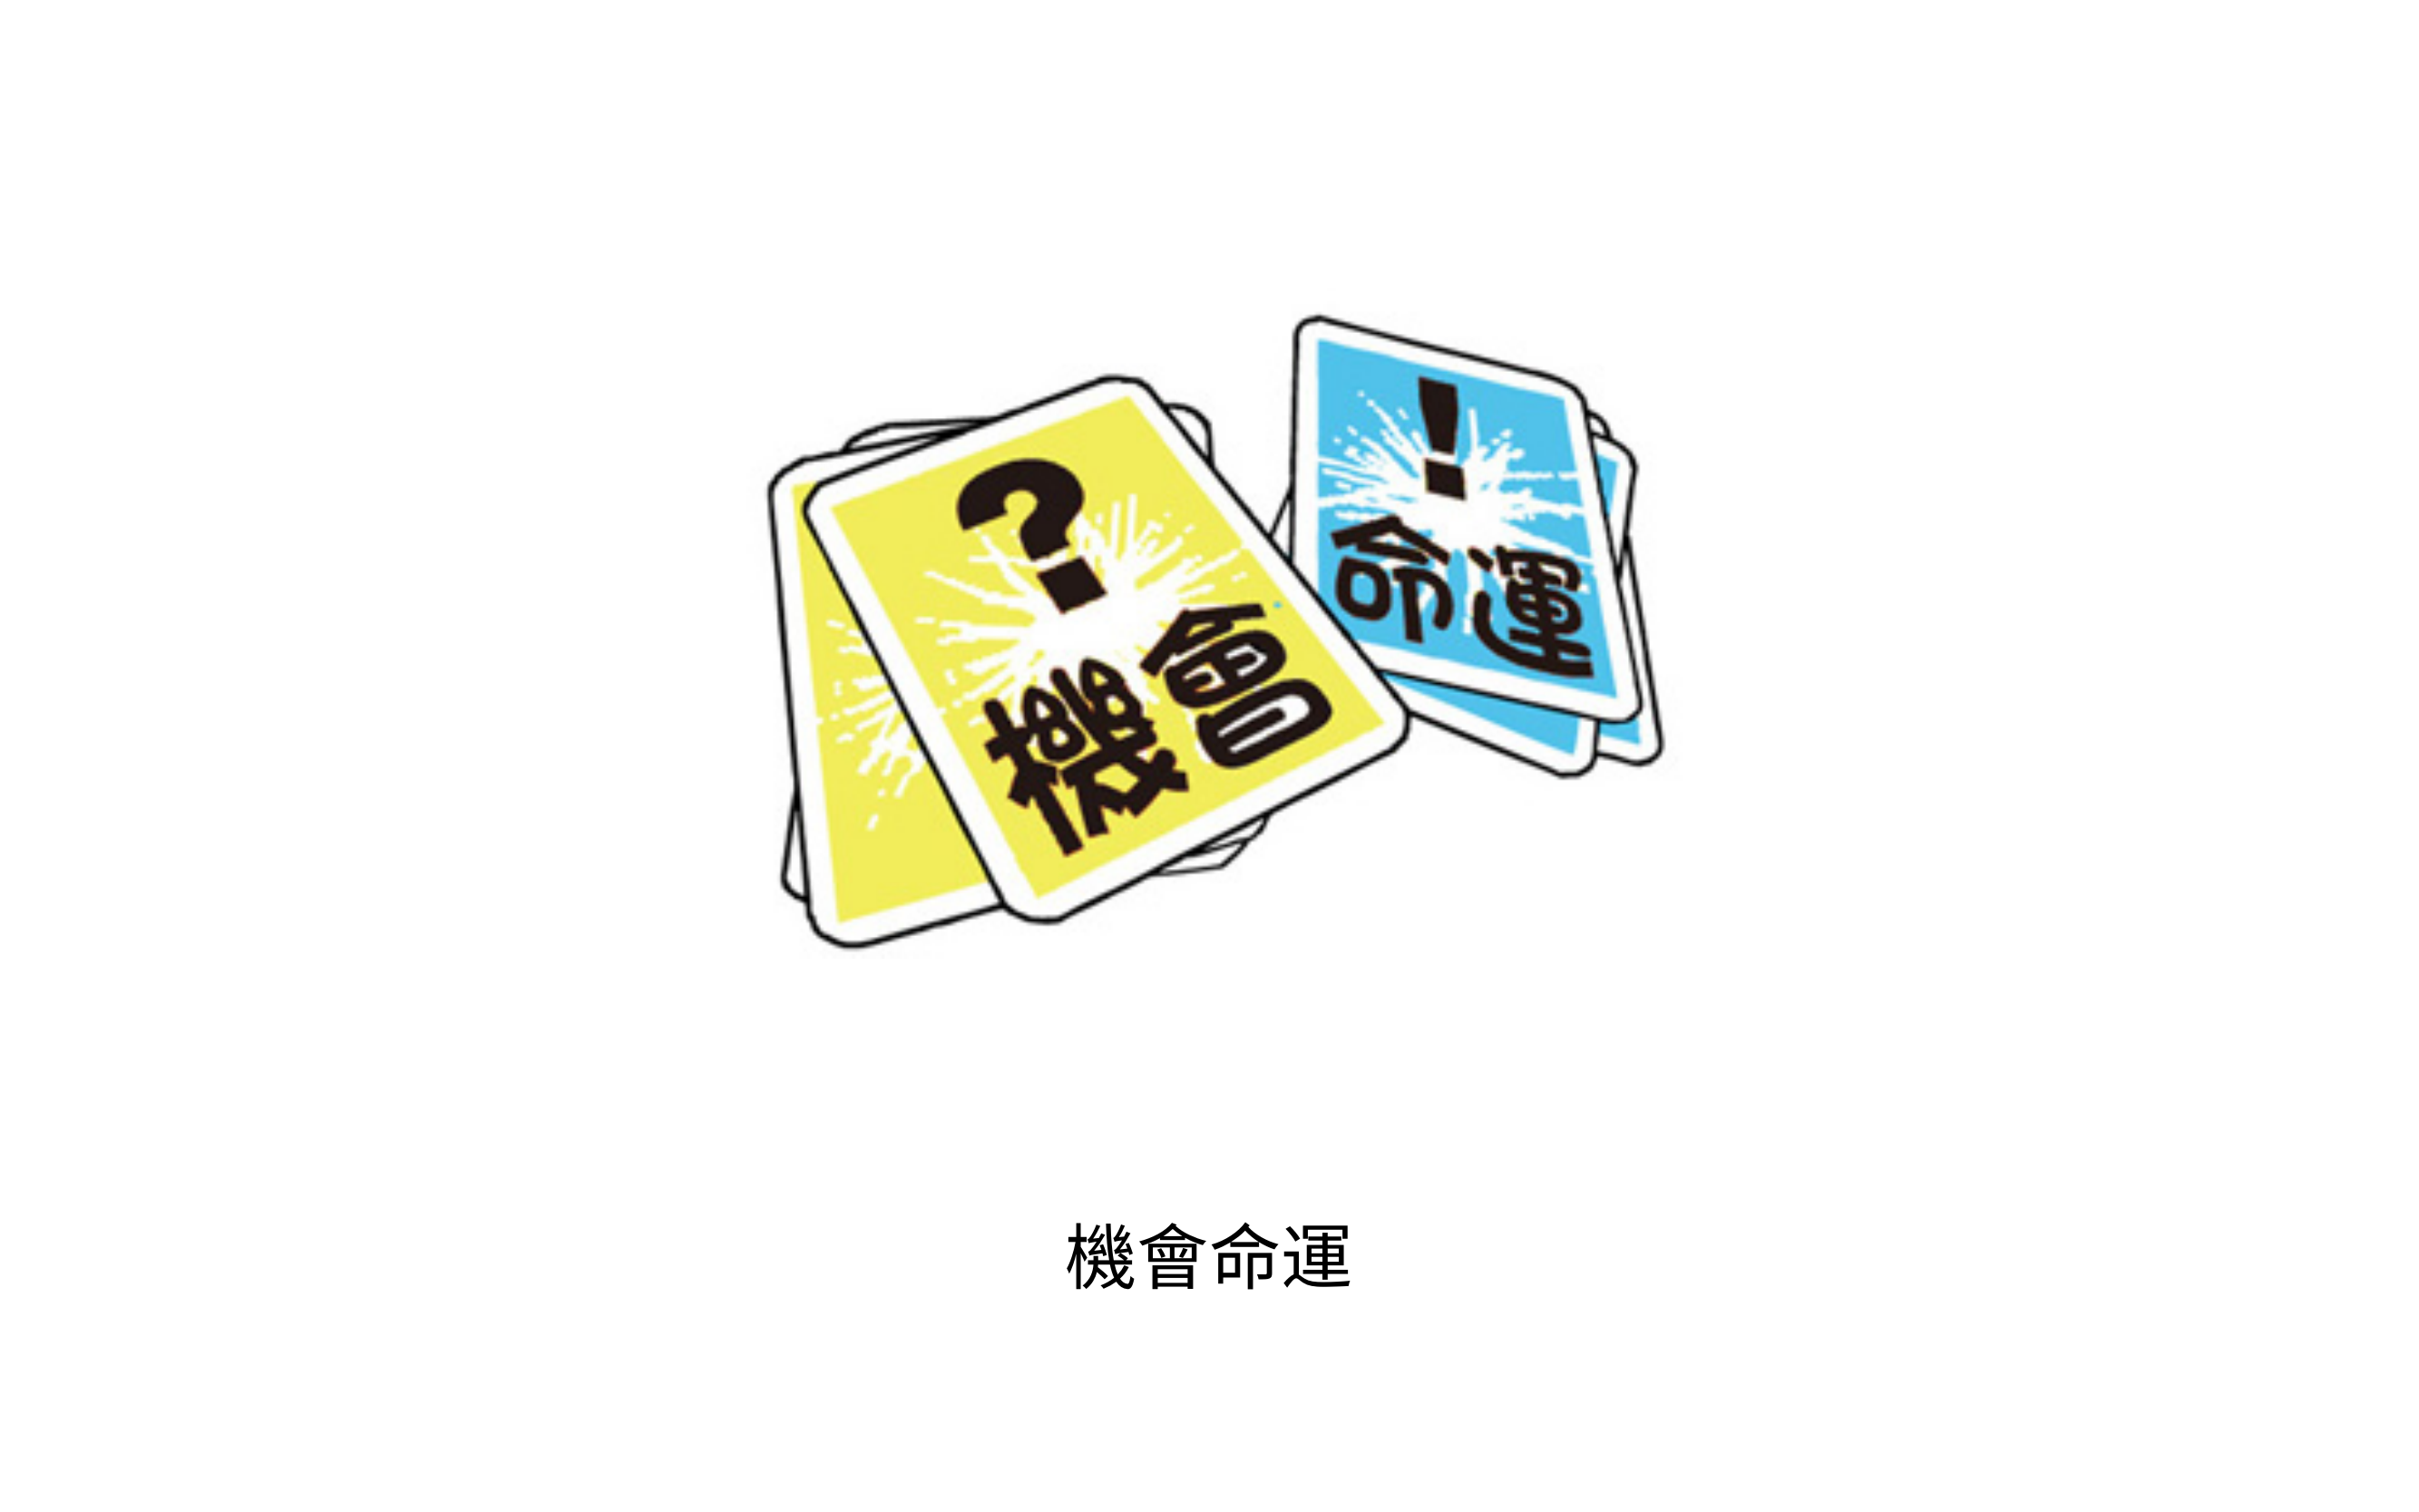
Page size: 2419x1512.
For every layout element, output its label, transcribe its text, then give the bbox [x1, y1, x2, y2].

picture [723, 288, 1695, 959]
subtitle 機會命運 [479, 1205, 1940, 1363]
